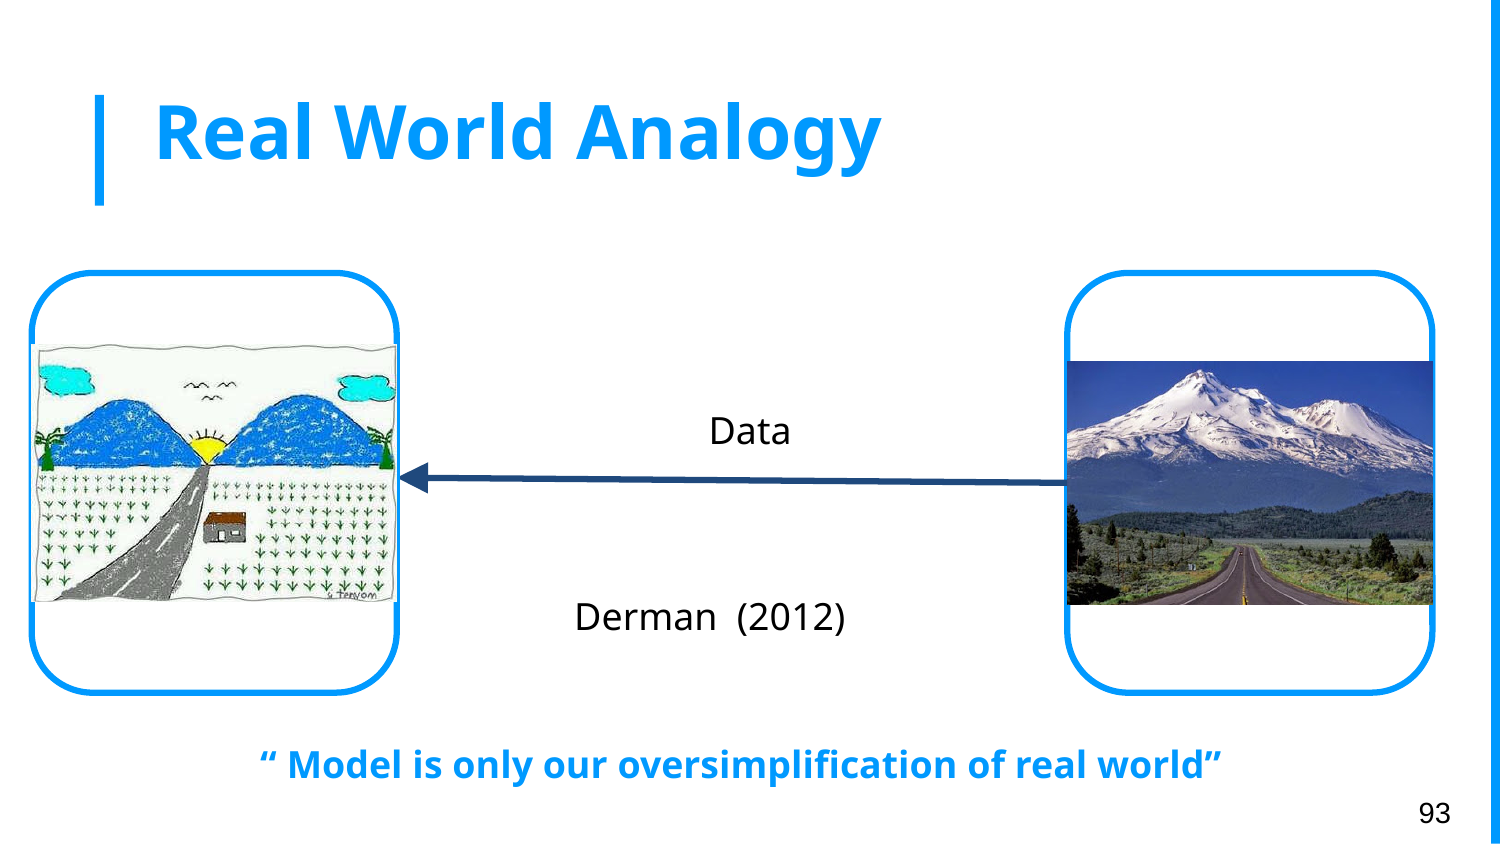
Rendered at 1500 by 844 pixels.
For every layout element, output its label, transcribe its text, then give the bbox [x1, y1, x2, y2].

text_box Derman (2012) [559, 577, 941, 655]
text_box [31, 608, 397, 693]
picture [1067, 361, 1433, 605]
text_box Data [610, 380, 890, 476]
text_box [1067, 272, 1433, 360]
title Real World Analogy [138, 69, 1303, 210]
slide_number ‹#› [1403, 779, 1494, 844]
text_box “ Model is only our oversimplification of real world” [148, 720, 1344, 806]
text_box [402, 477, 1061, 484]
picture [31, 344, 397, 602]
text_box [1067, 611, 1433, 693]
text_box [31, 272, 397, 344]
